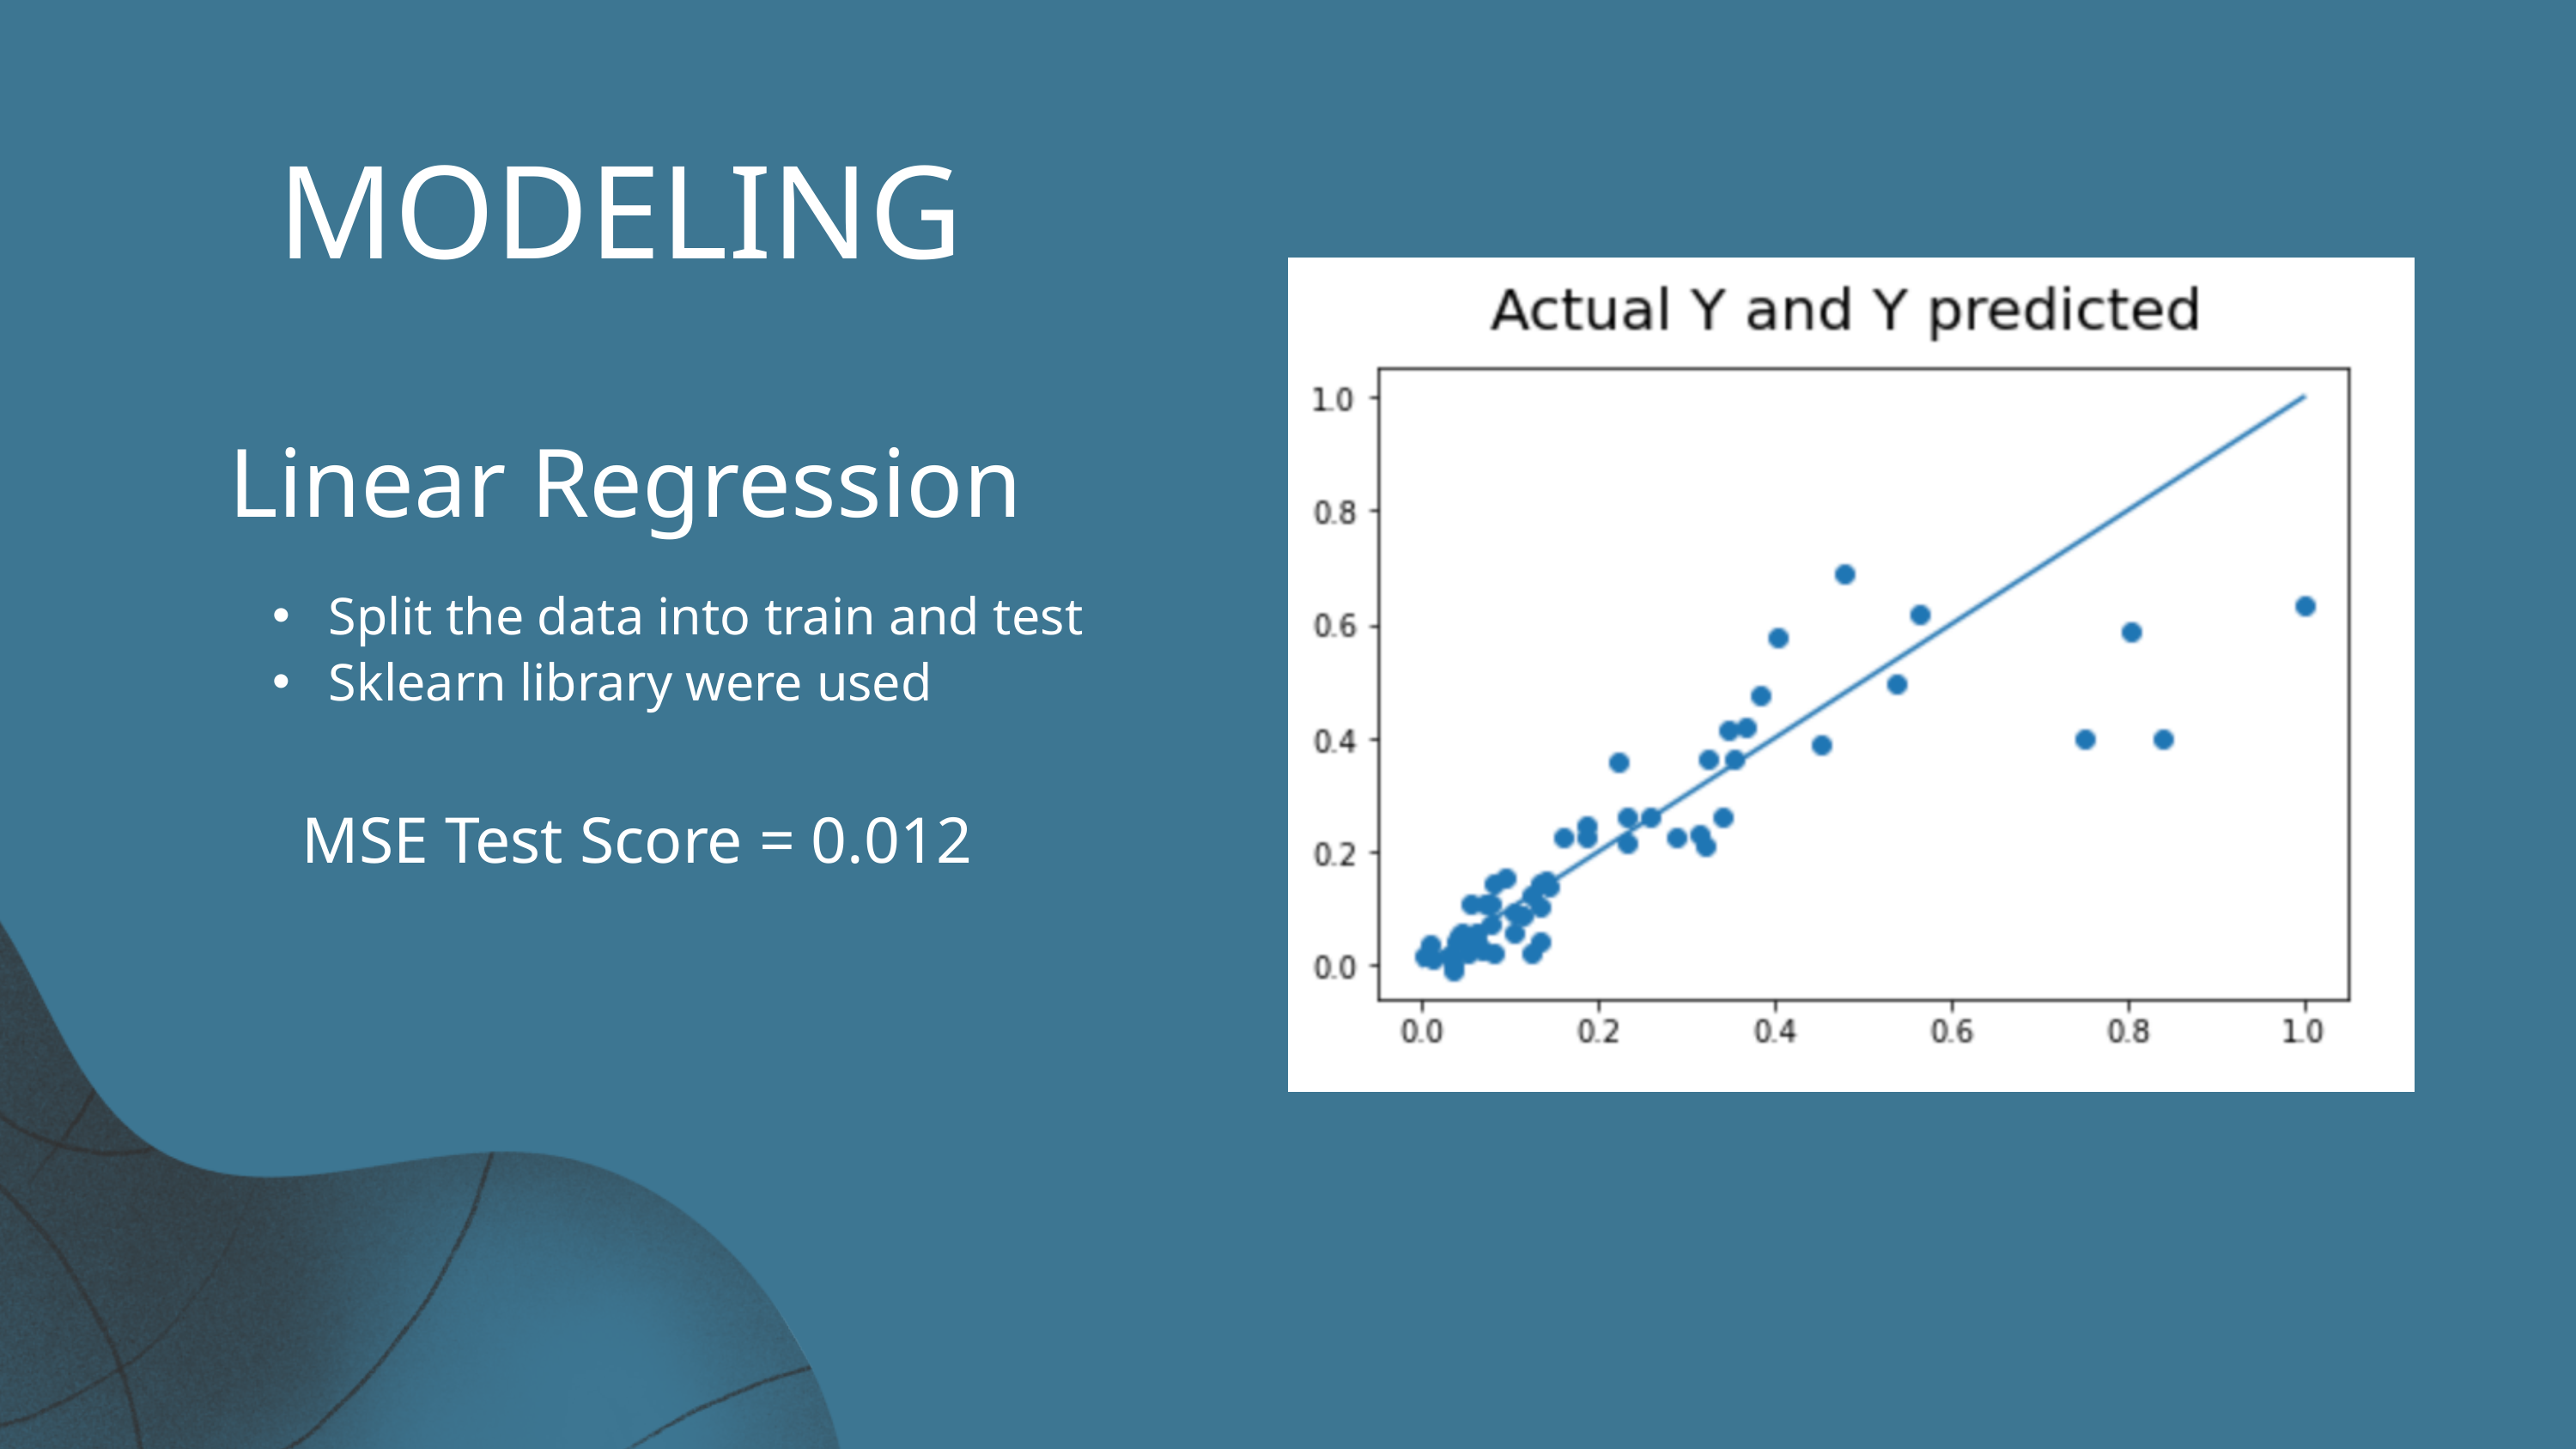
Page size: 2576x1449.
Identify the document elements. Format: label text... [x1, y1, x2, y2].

text_box MSE Test Score = 0.012 [854, 849, 1108, 876]
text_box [228, 418, 1656, 840]
picture [1287, 257, 2415, 1092]
picture [0, 510, 859, 1449]
text_box MODELING [137, 130, 1139, 285]
